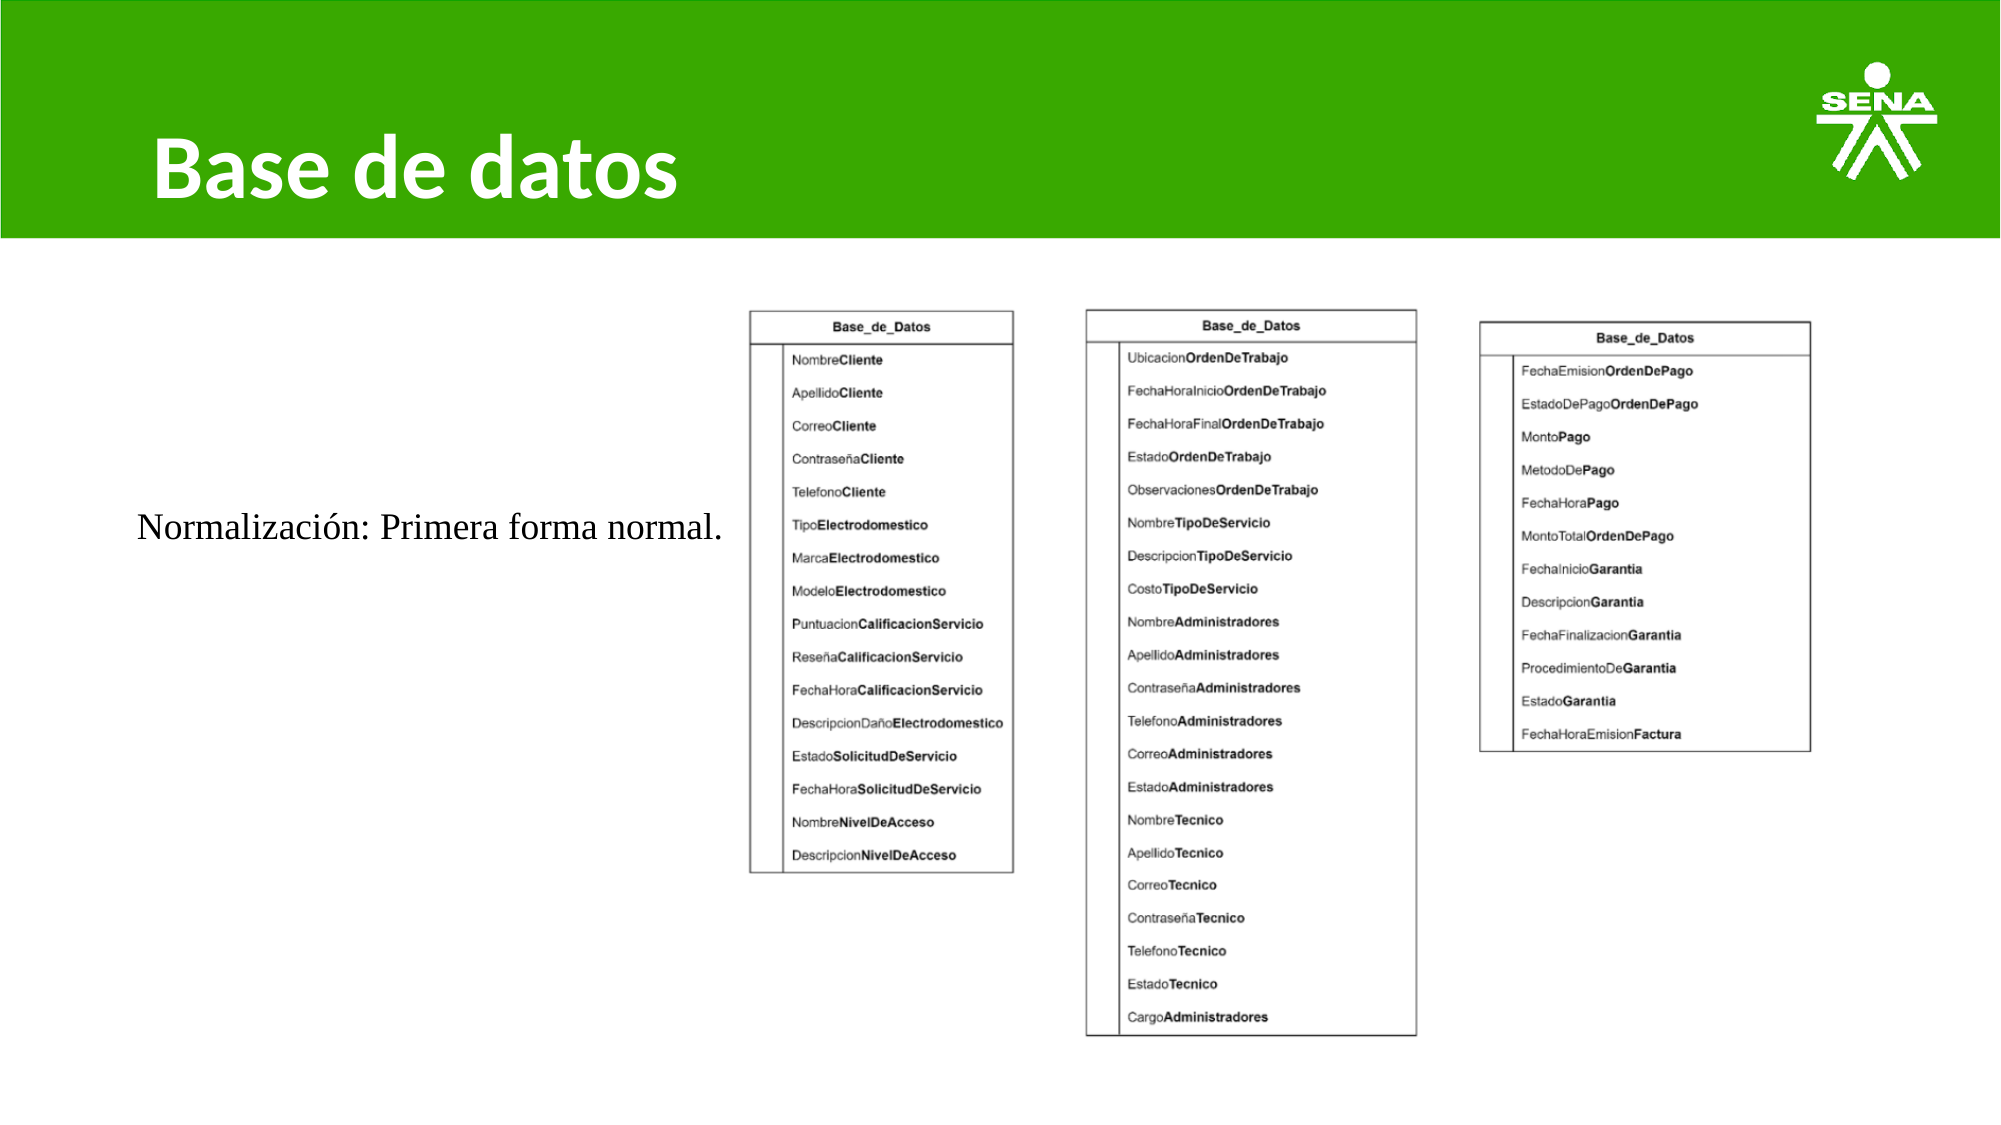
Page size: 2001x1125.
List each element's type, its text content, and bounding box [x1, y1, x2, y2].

picture [0, 0, 2001, 1125]
text_box Normalización: Primera forma normal. [121, 494, 718, 555]
title Base de datos [137, 59, 1863, 278]
